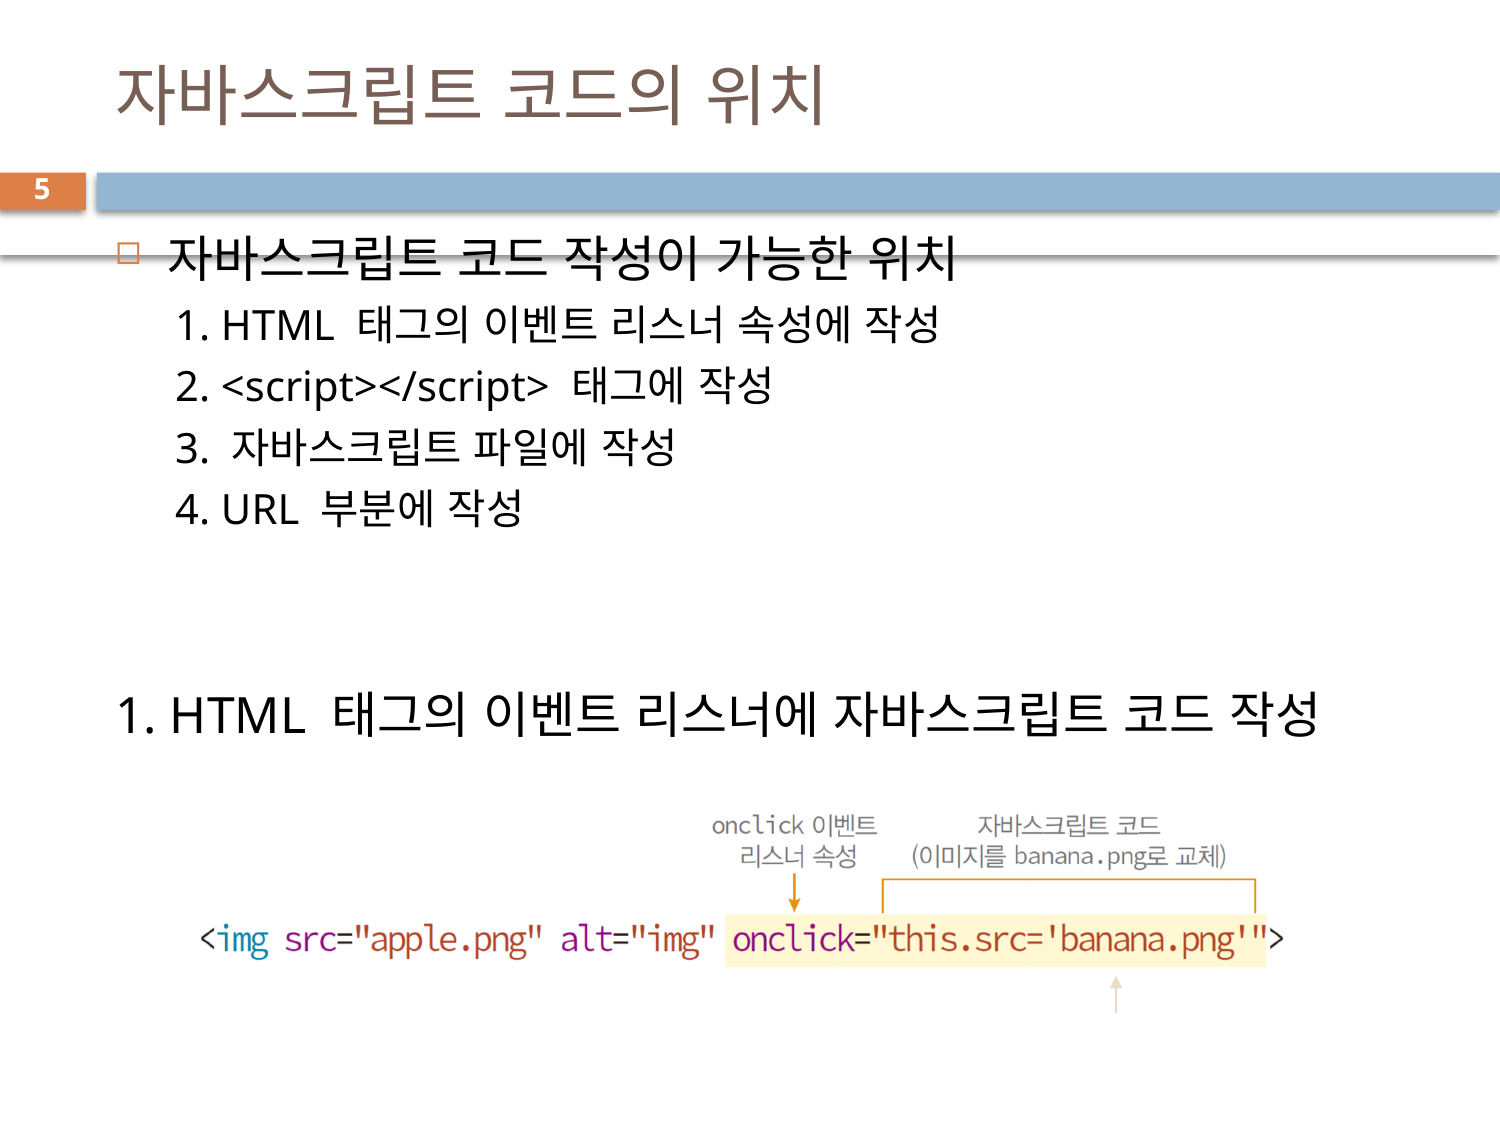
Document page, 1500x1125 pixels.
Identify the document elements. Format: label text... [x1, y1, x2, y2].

slide_number 5 [0, 170, 87, 211]
title 자바스크립트 코드의 위치 [100, 37, 1438, 149]
list 자바스크립트 코드 작성이 가능한 위치 1. HTML 태그의 이벤트 리스너 속성에 작성 2. <script></script> 태그에 작성 3. 자바스크립트 파일에 작성 4. URL 부분에 작성 1. HTML 태그의 이벤트 리스너에 자바스크립트 코드 작성 [100, 219, 1438, 1047]
picture [194, 810, 1301, 976]
